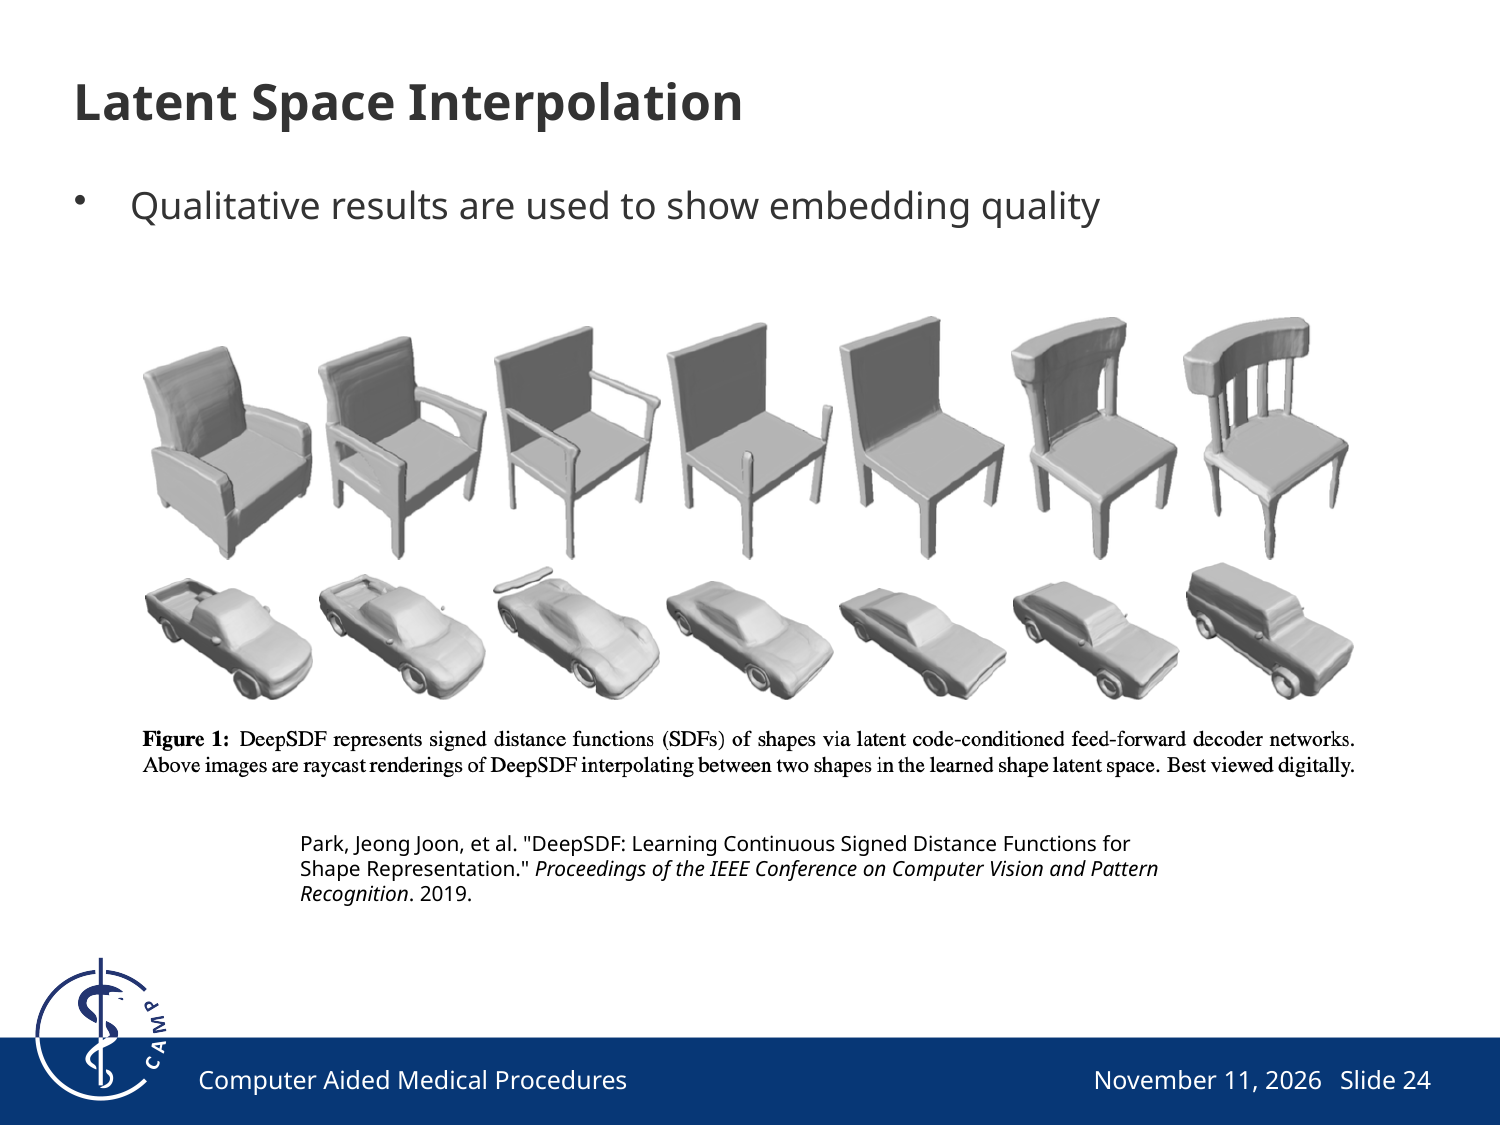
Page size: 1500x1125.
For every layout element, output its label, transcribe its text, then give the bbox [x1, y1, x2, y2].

list Qualitative results are used to show embedding quality [58, 174, 1441, 1013]
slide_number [800, 1037, 1325, 1125]
title Latent Space Interpolation [58, 37, 1438, 138]
text_box Park, Jeong Joon, et al. "DeepSDF: Learning Continuous Signed Distance Functions for Shape Representation." Proceedings of the IEEE Conference on Computer Vision and Pattern Recognition. 2019. [285, 823, 1211, 914]
slide_number Slide 24 [1325, 1037, 1500, 1125]
picture [0, 0, 1500, 1125]
footer Computer Aided Medical Procedures [183, 1037, 800, 1125]
